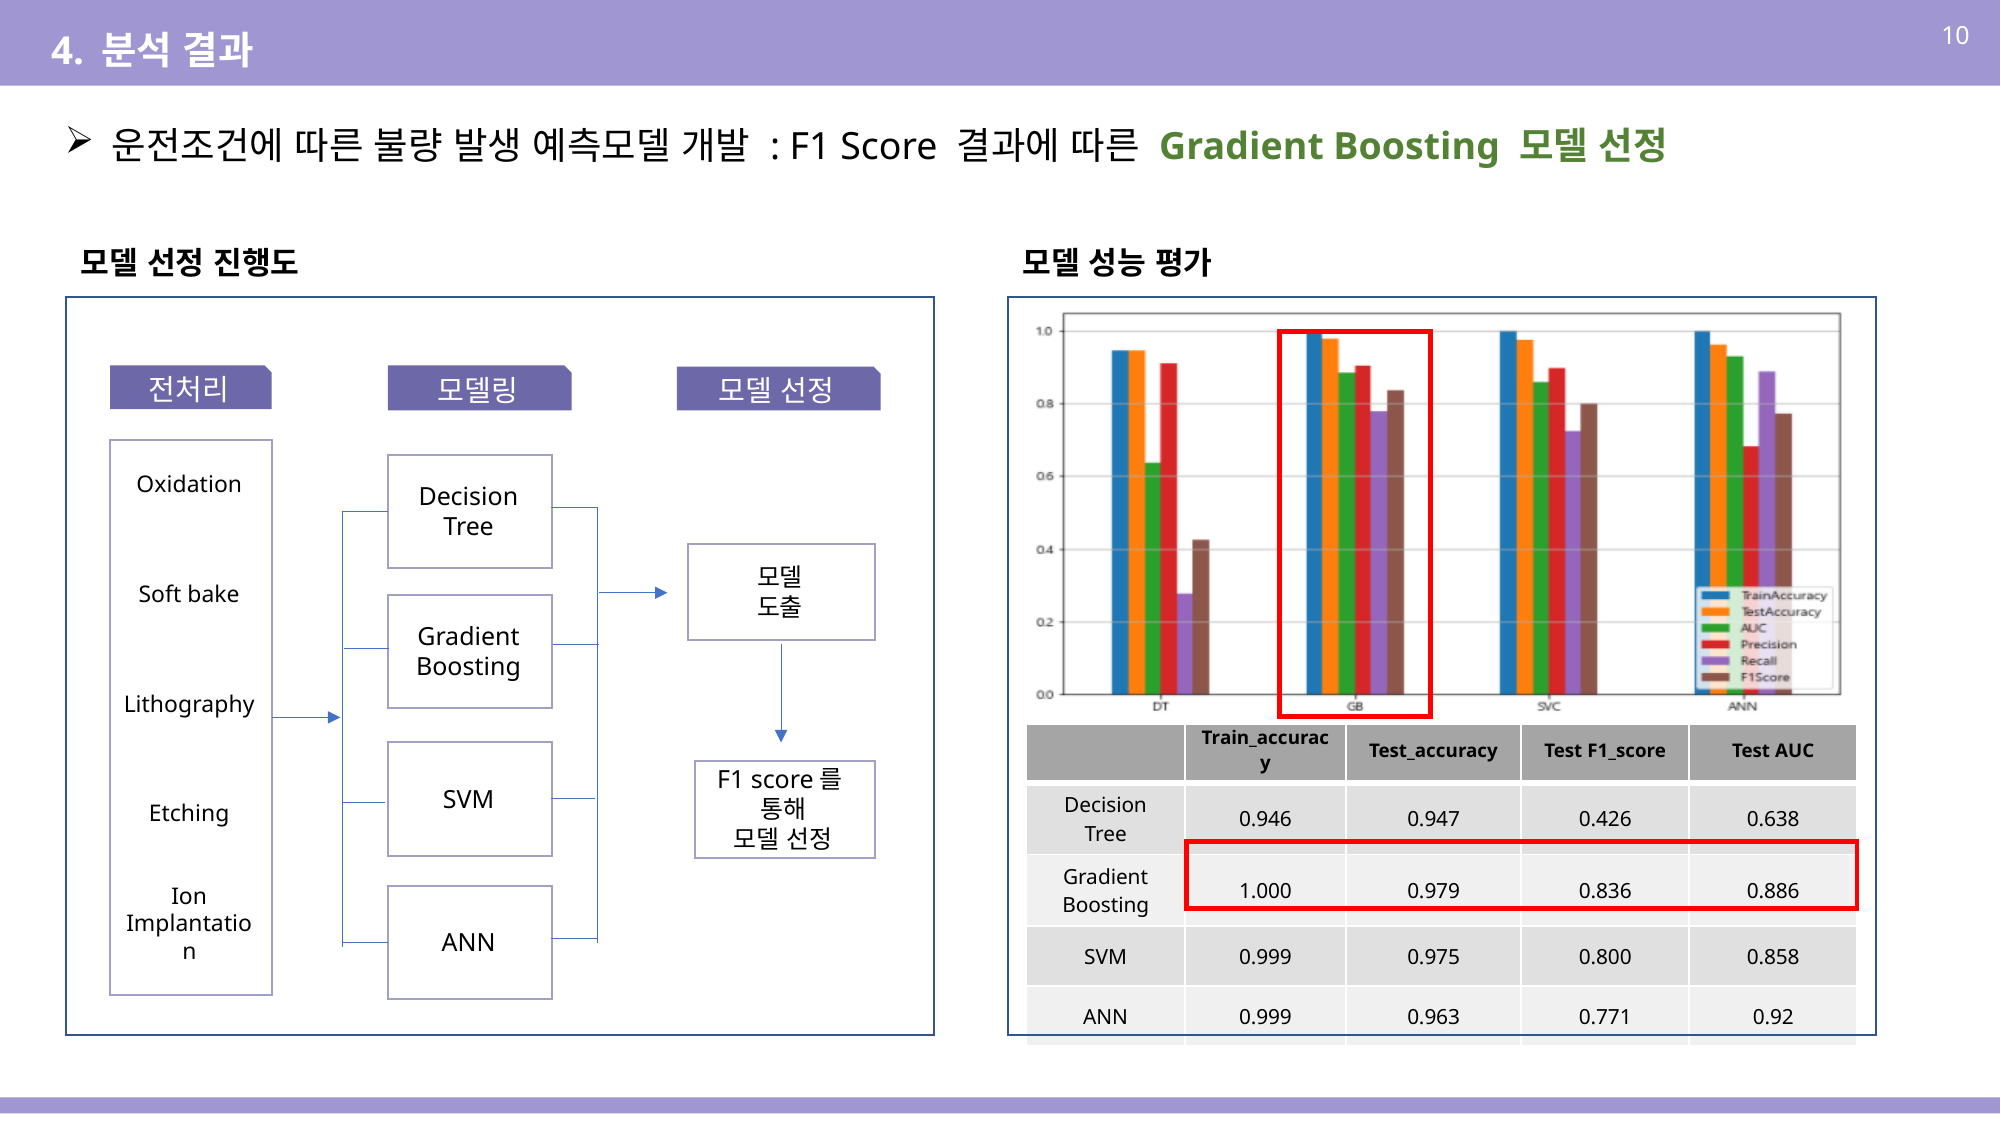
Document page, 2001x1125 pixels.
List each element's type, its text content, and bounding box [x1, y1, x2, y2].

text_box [551, 939, 597, 943]
picture [1015, 305, 1871, 725]
text_box [65, 296, 935, 1036]
text_box 10 [1534, 12, 1985, 73]
text_box 4. 분석 결과 [35, 23, 1825, 81]
text_box [0, 0, 2000, 87]
table_cell ANN [1027, 1036, 1184, 1045]
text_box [551, 507, 597, 938]
text_box [0, 1096, 2000, 1114]
table_cell 0.771 [1522, 1036, 1688, 1045]
text_box 모델 성능 평가 [1007, 235, 1431, 288]
text_box [1007, 296, 1877, 1036]
text_box 운전조건에 따른 불량 발생 예측모델 개발 : F1 Score 결과에 따른 Gradient Boosting 모델 선정 [49, 114, 1905, 175]
table_cell 0.999 [1186, 1036, 1345, 1045]
table_cell 0.92 [1690, 1036, 1856, 1045]
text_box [341, 511, 388, 942]
table_cell 0.963 [1347, 1036, 1520, 1045]
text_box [341, 943, 388, 947]
text_box [1186, 840, 1858, 910]
text_box 모델 선정 진행도 [66, 235, 489, 288]
